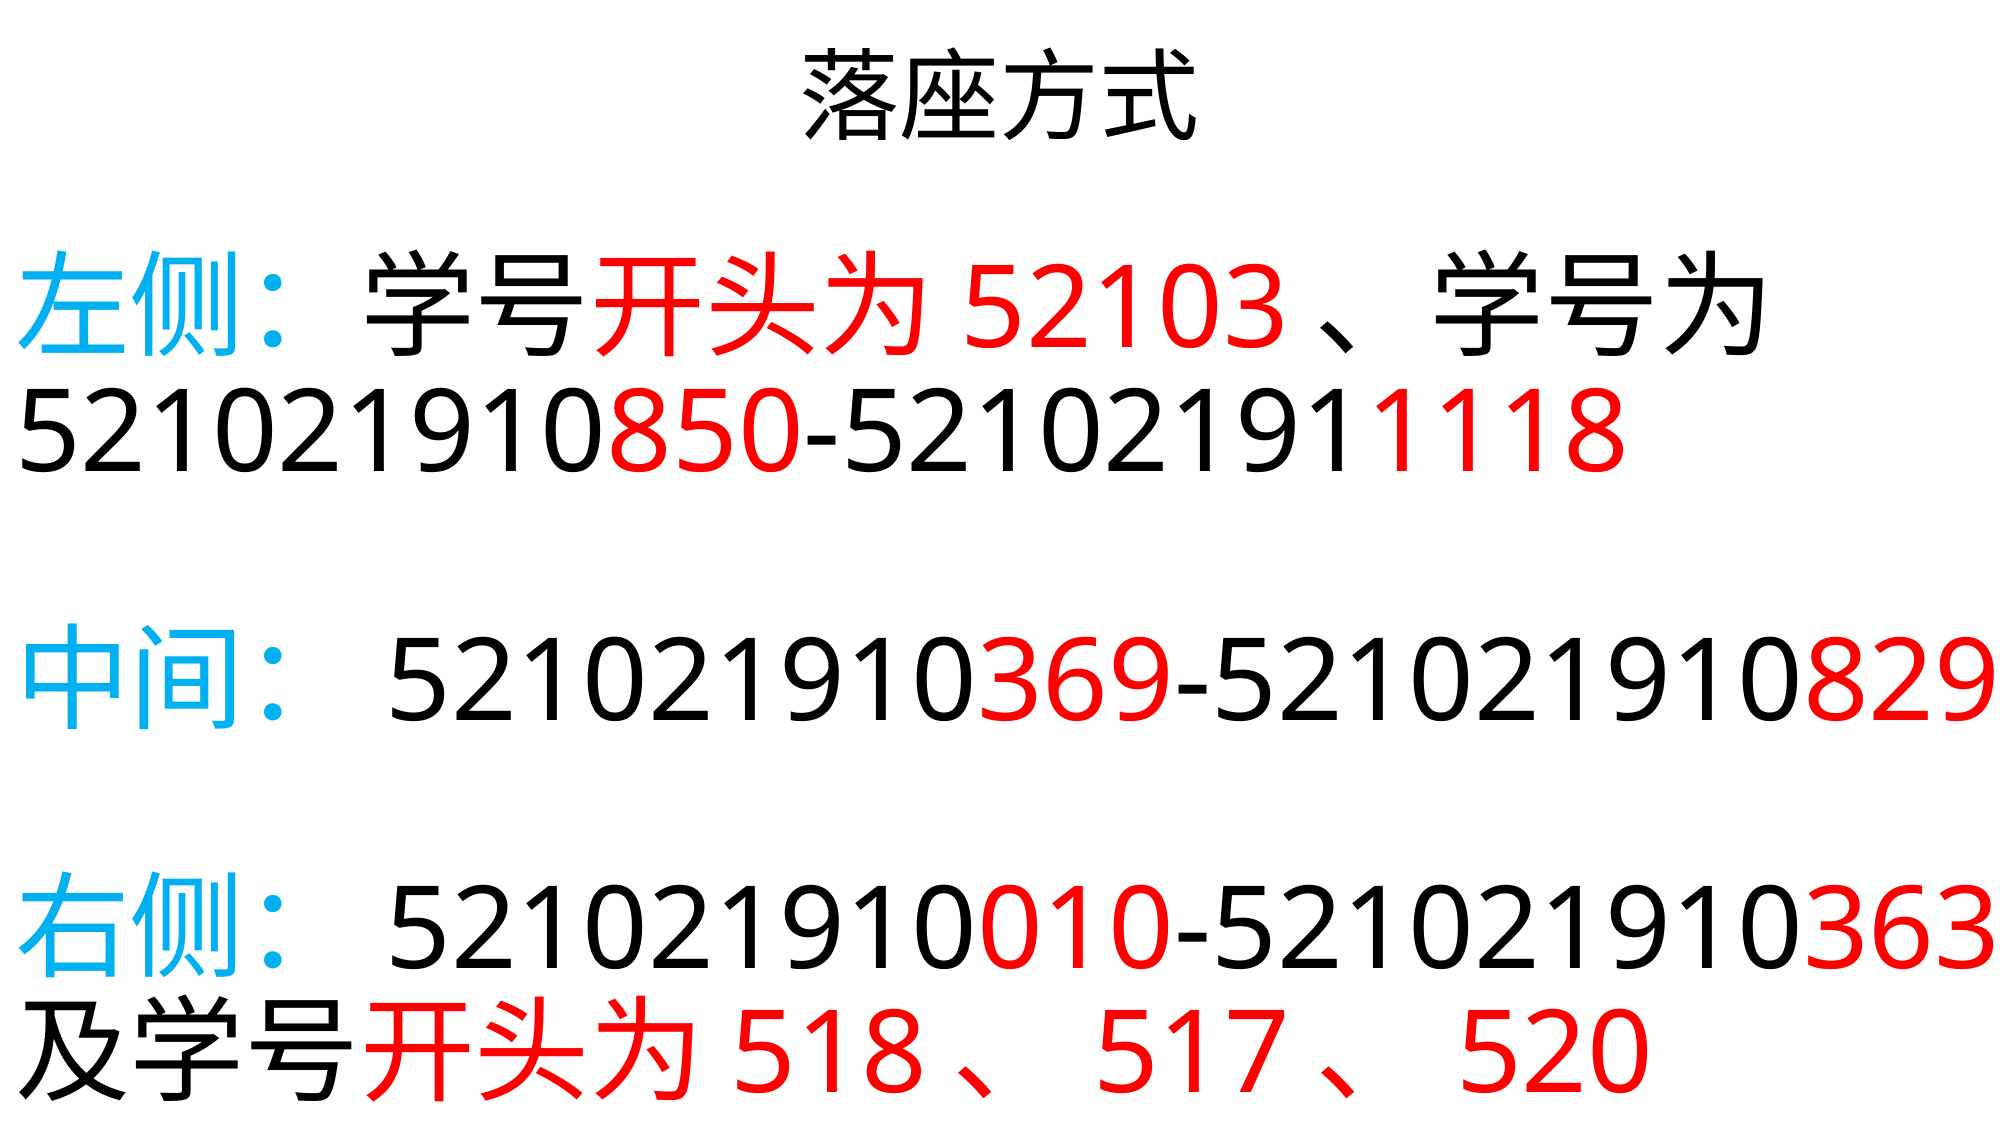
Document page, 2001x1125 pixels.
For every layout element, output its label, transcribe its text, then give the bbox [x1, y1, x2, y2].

title 左侧：学号开头为52103、学号为521021910850-521021911118 中间：521021910369-521021910829 右侧：521021910010-521021910363及学号开头为518、517、520 [0, 204, 2000, 1125]
text_box 落座方式 [233, 24, 1766, 160]
